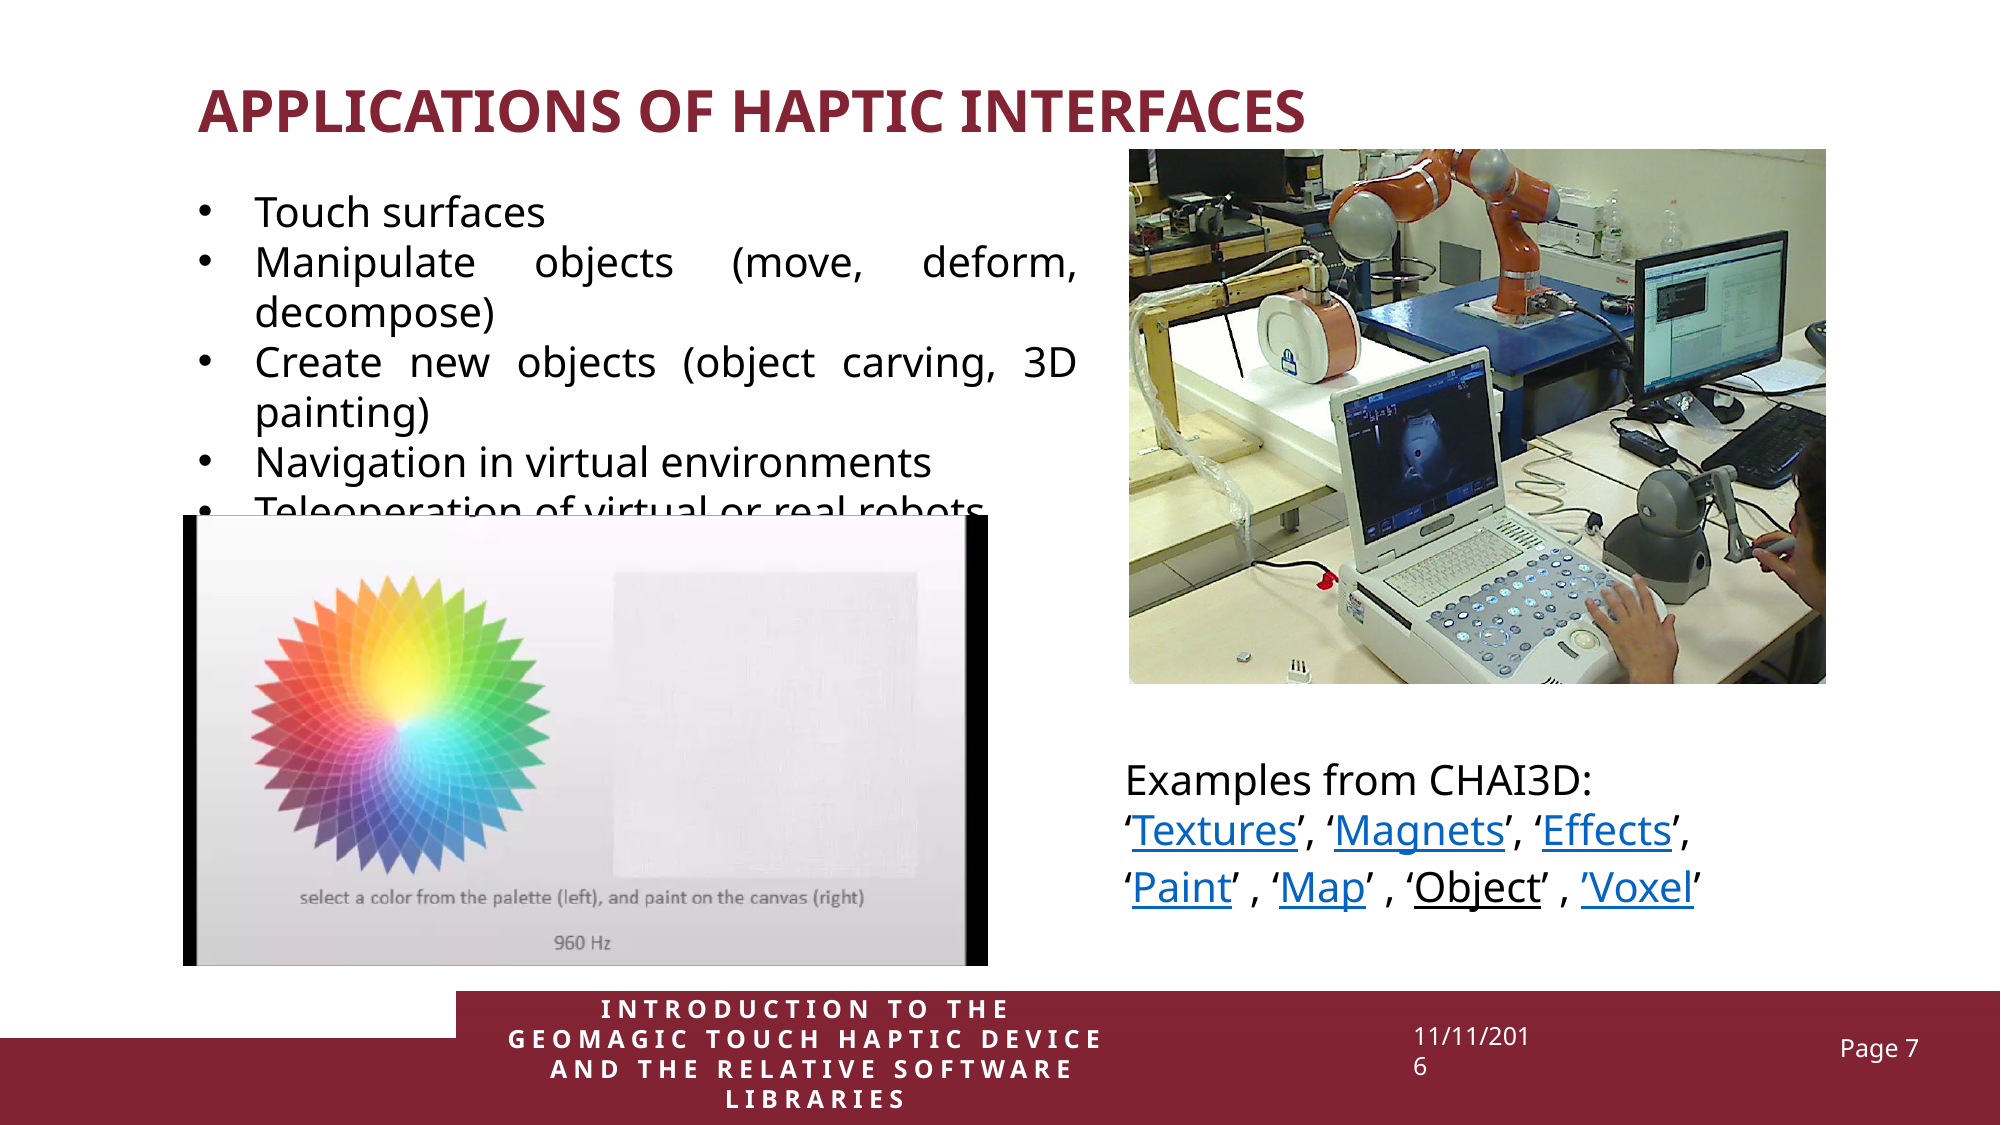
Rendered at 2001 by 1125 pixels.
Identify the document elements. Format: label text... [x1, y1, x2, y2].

text_box Applications of Haptic Interfaces [183, 66, 1825, 150]
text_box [0, 991, 2000, 1125]
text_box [183, 514, 988, 967]
text_box Touch surfaces Manipulate objects (move, deform, decompose) Create new objects (object carving, 3D painting) Navigation in virtual environments Teleoperation of virtual or real robots Coordination of a team of robots [183, 177, 1094, 515]
picture [1129, 149, 1826, 684]
text_box Examples from CHAI3D: ‘Textures’, ‘Magnets’, ‘Effects’, ‘Paint’ , ‘Map’ , ‘Object’ , ’Voxel’ [1109, 746, 1846, 951]
